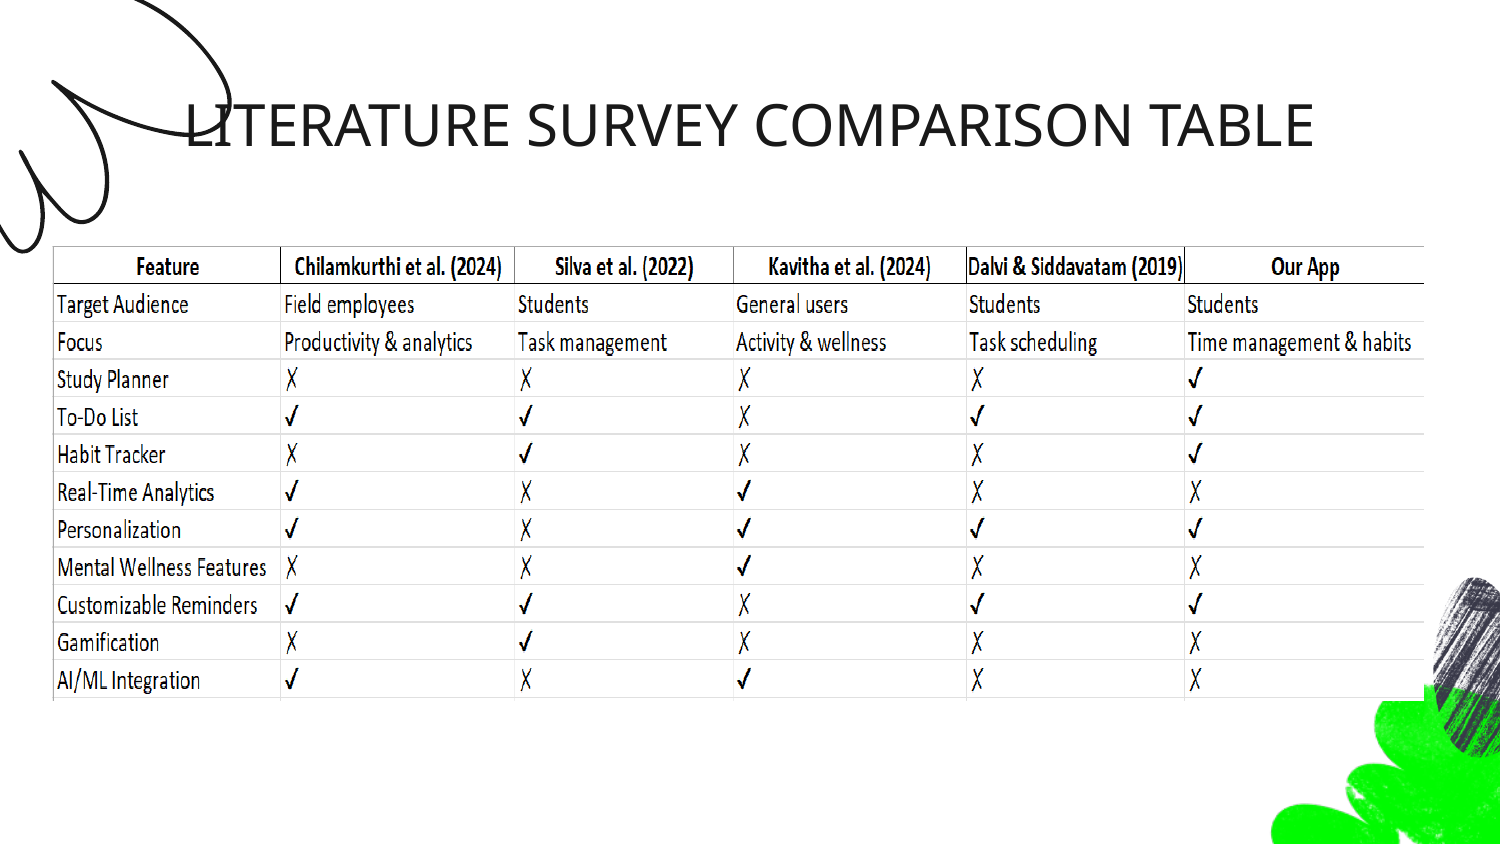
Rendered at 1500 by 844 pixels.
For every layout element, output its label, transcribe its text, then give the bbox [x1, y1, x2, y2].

title LITERATURE SURVEY COMPARISON TABLE [118, 72, 1382, 167]
picture [51, 246, 1500, 844]
text_box [0, 0, 232, 254]
